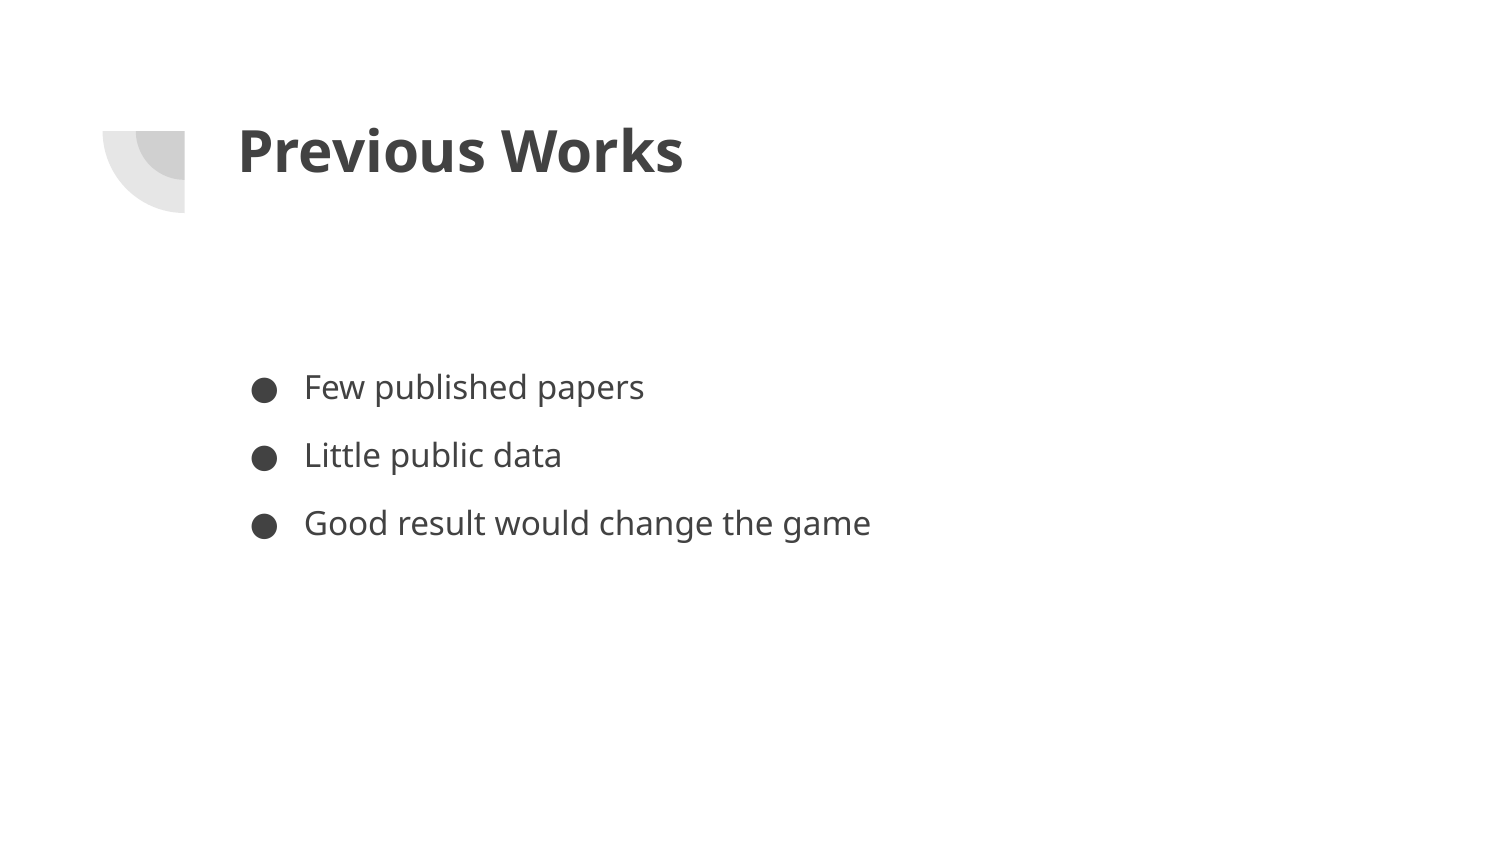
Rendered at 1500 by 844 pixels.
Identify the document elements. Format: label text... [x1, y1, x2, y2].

title Previous Works [221, 95, 1376, 260]
list Few published papers Little public data Good result would change the game [213, 326, 1368, 744]
